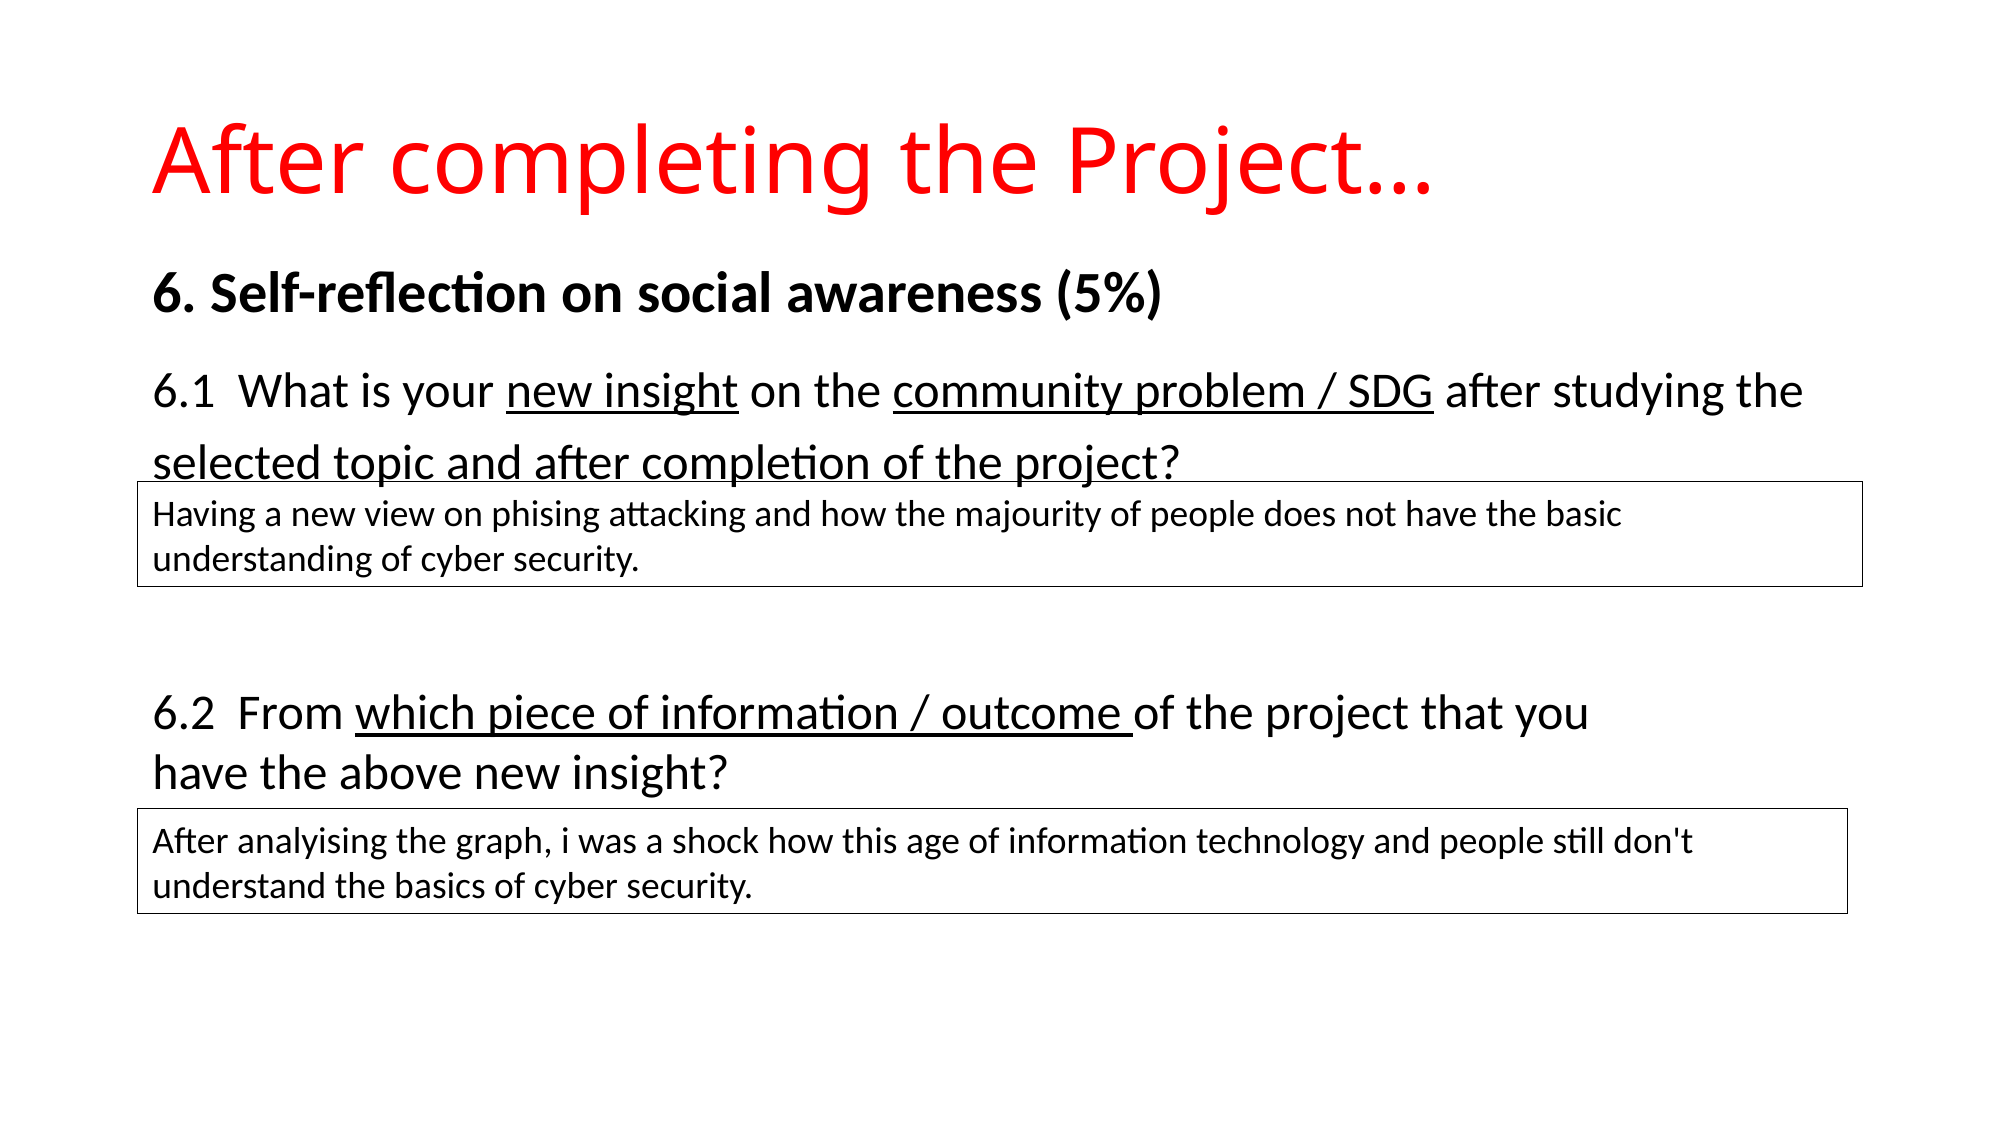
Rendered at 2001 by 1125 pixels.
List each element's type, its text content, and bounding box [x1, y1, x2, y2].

text_box 6.2 From which piece of information / outcome of the project that you have the above new insight? [137, 672, 1705, 808]
list 6. Self-reflection on social awareness (5%) 6.1 What is your new insight on the community problem / SDG after studying the selected topic and after completion of the project? [137, 254, 1863, 430]
text_box After analyising the graph, i was a shock how this age of information technology and people still don't understand the basics of cyber security. [137, 808, 1848, 914]
title After completing the Project… [137, 54, 1863, 254]
text_box Having a new view on phising attacking and how the majourity of people does not have the basic understanding of cyber security. [137, 481, 1863, 587]
